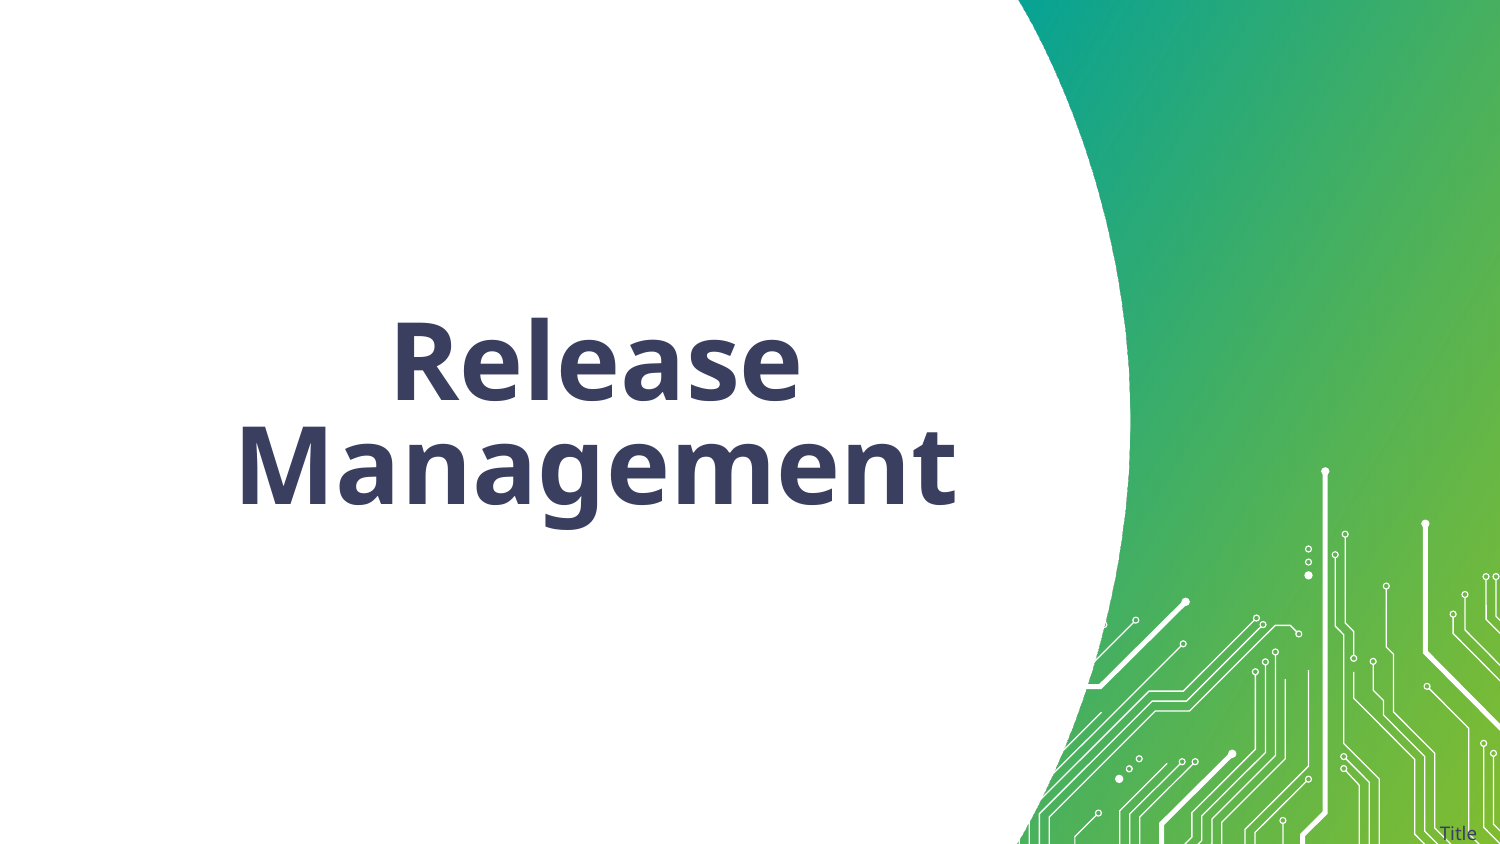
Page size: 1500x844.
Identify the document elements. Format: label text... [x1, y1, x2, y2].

text_box Title [1417, 806, 1500, 844]
picture [1007, 0, 1500, 844]
text_box Release Management [97, 302, 1095, 541]
